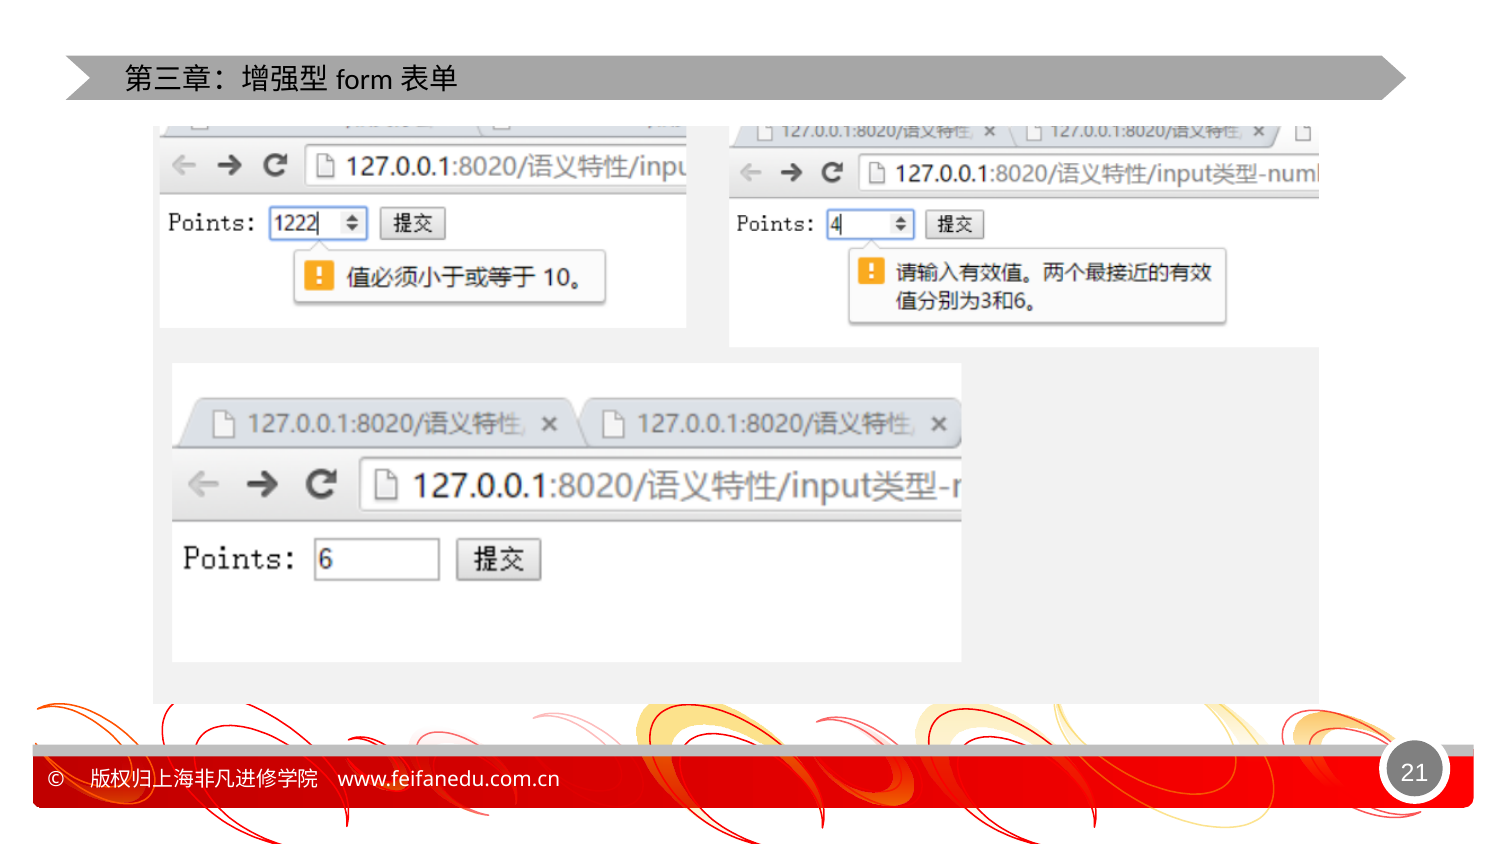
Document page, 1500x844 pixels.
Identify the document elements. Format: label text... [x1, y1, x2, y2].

text_box [474, 55, 1407, 100]
slide_number 21 [1379, 748, 1451, 800]
text_box 第三章：增强型form表单 [109, 52, 474, 103]
picture [152, 126, 1319, 704]
text_box [65, 55, 109, 100]
